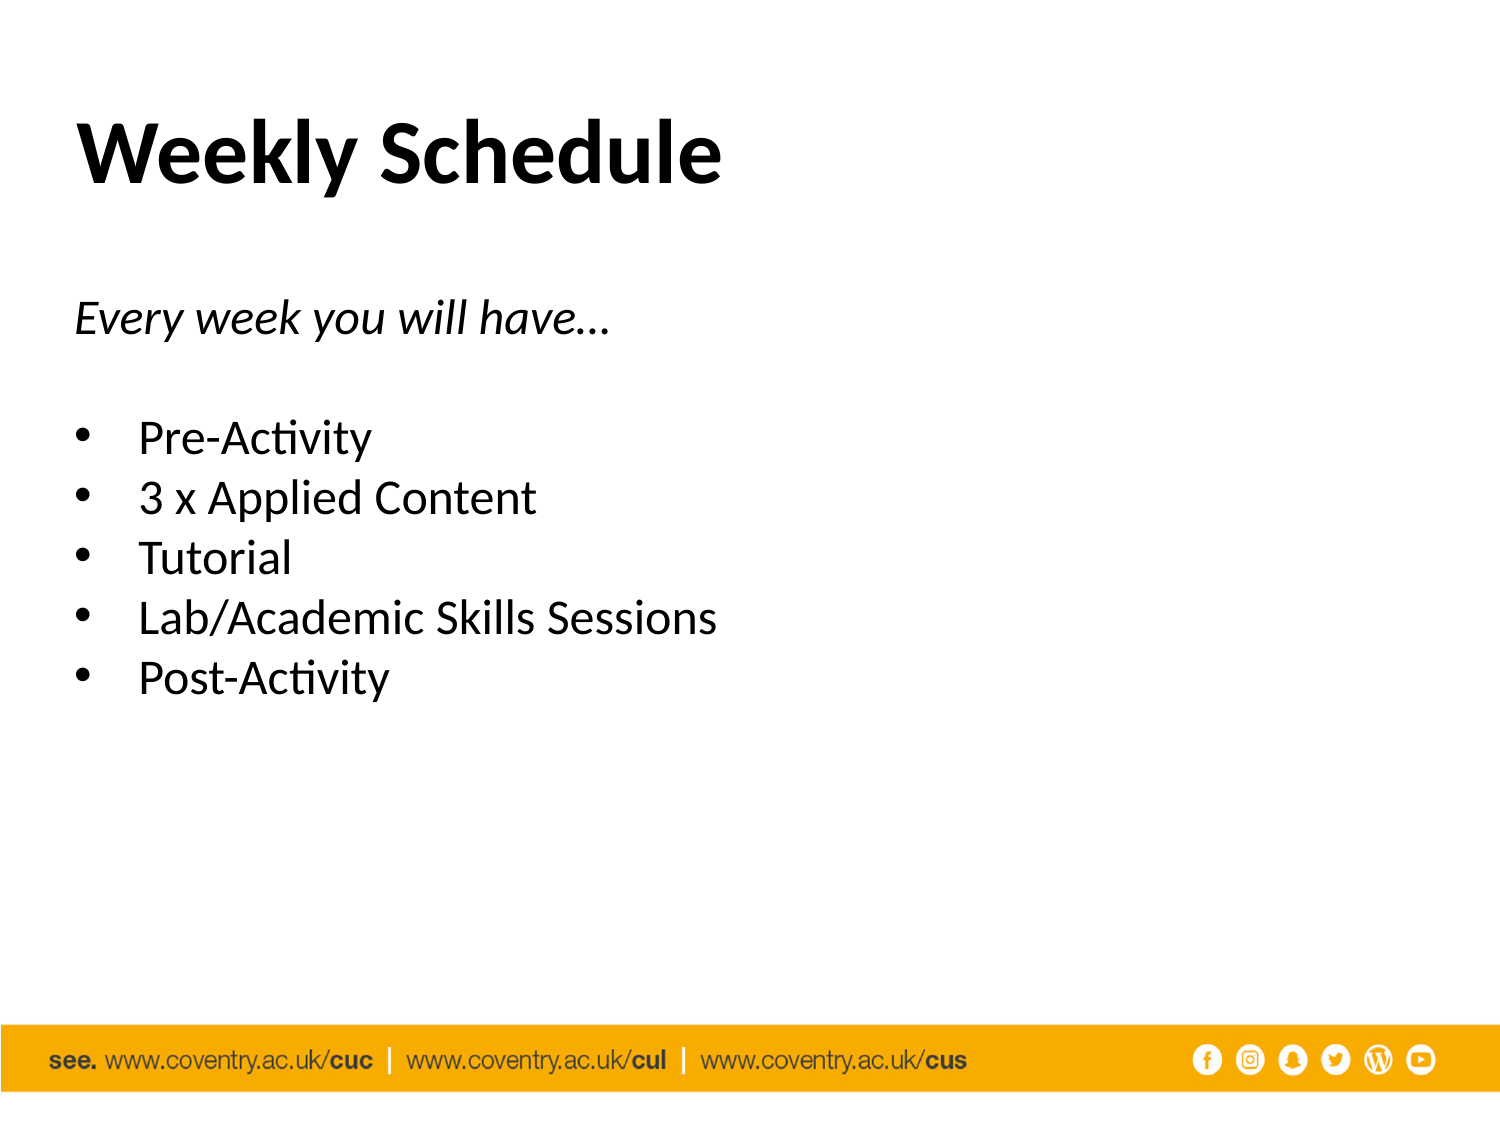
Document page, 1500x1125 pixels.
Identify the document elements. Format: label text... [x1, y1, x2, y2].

title Weekly Schedule [76, 92, 1424, 204]
picture [0, 0, 1500, 1122]
list Every week you will have… Pre-Activity 3 x Applied Content Tutorial Lab/Academic Skills Sessions Post-Activity [74, 284, 1445, 770]
